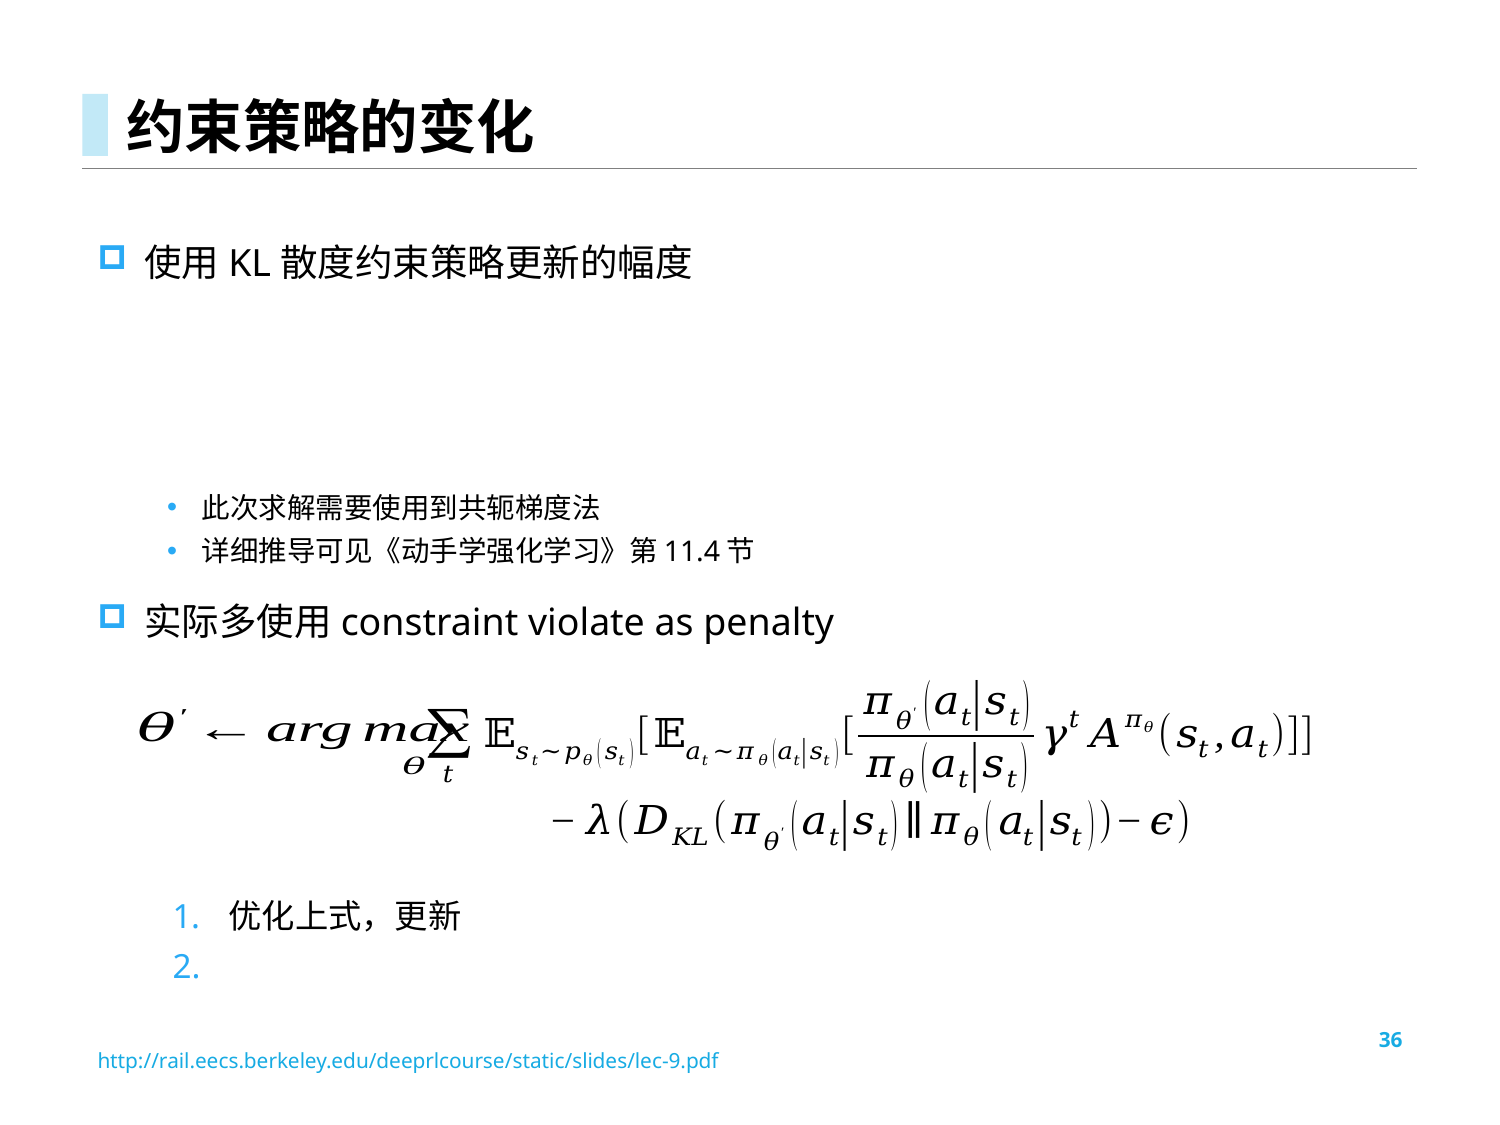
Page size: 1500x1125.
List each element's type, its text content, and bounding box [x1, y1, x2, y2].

footer http://rail.eecs.berkeley.edu/deeprlcourse/static/slides/lec-9.pdf [82, 1043, 1479, 1078]
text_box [133, 677, 1314, 855]
title 约束策略的变化 [111, 0, 1447, 169]
text_box 实际多使用constraint violate as penalty [82, 590, 1500, 684]
text_box 此次求解需要使用到共轭梯度法 详细推导可见《动手学强化学习》第11.4节 [82, 482, 1464, 576]
slide_number 36 [1059, 1023, 1418, 1043]
